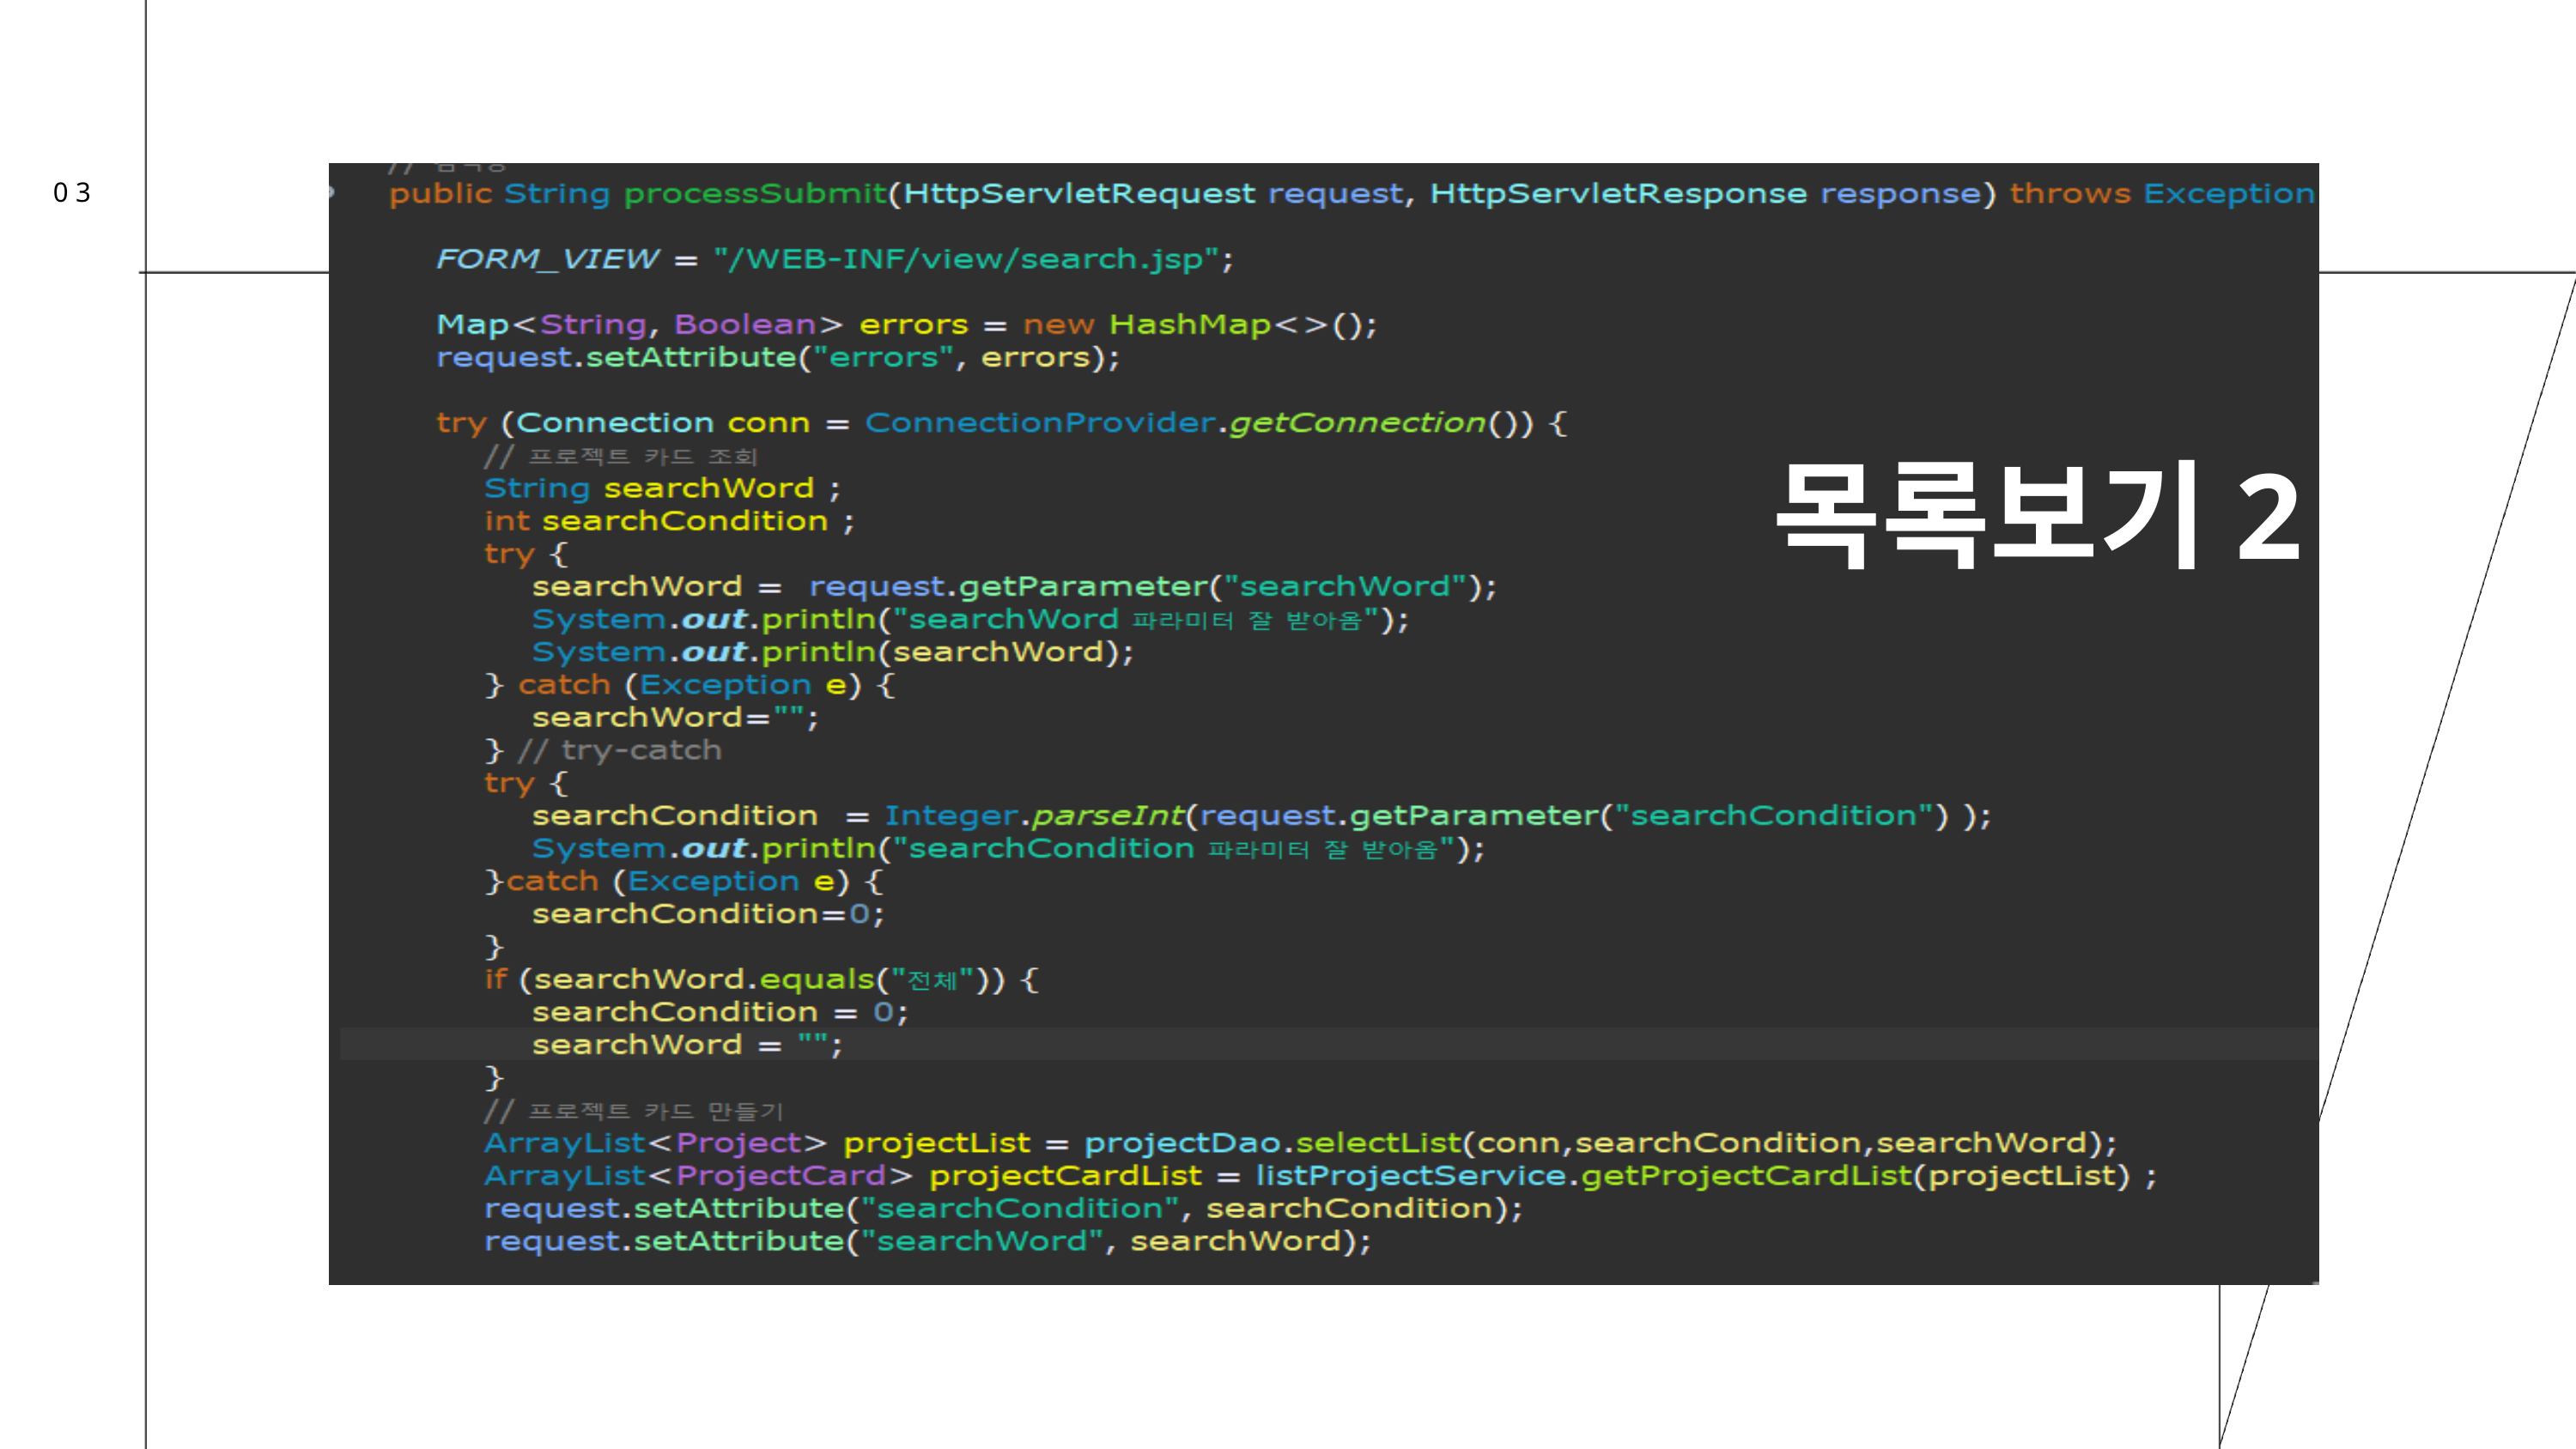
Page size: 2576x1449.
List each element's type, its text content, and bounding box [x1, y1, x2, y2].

picture [2421, 772, 2426, 787]
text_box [137, 270, 324, 274]
picture [2242, 1359, 2246, 1373]
picture [2354, 994, 2358, 1003]
picture [2414, 797, 2418, 810]
picture [2534, 390, 2543, 416]
picture [2564, 294, 2572, 318]
picture [2358, 977, 2363, 993]
text_box 목록보기2 [2322, 434, 2531, 589]
picture [2221, 1433, 2224, 1442]
picture [2323, 1098, 2326, 1107]
picture [2251, 1329, 2256, 1341]
picture [2548, 356, 2553, 372]
picture [2400, 846, 2403, 855]
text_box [0, 723, 324, 726]
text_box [2322, 270, 2576, 274]
text_box 03 [0, 169, 181, 215]
picture [2450, 674, 2456, 692]
picture [2332, 1062, 2337, 1077]
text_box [2322, 859, 2576, 863]
picture [2234, 1384, 2239, 1397]
picture [2431, 742, 2435, 754]
picture [2384, 882, 2392, 908]
picture [2366, 943, 2373, 966]
picture [328, 163, 2323, 1445]
